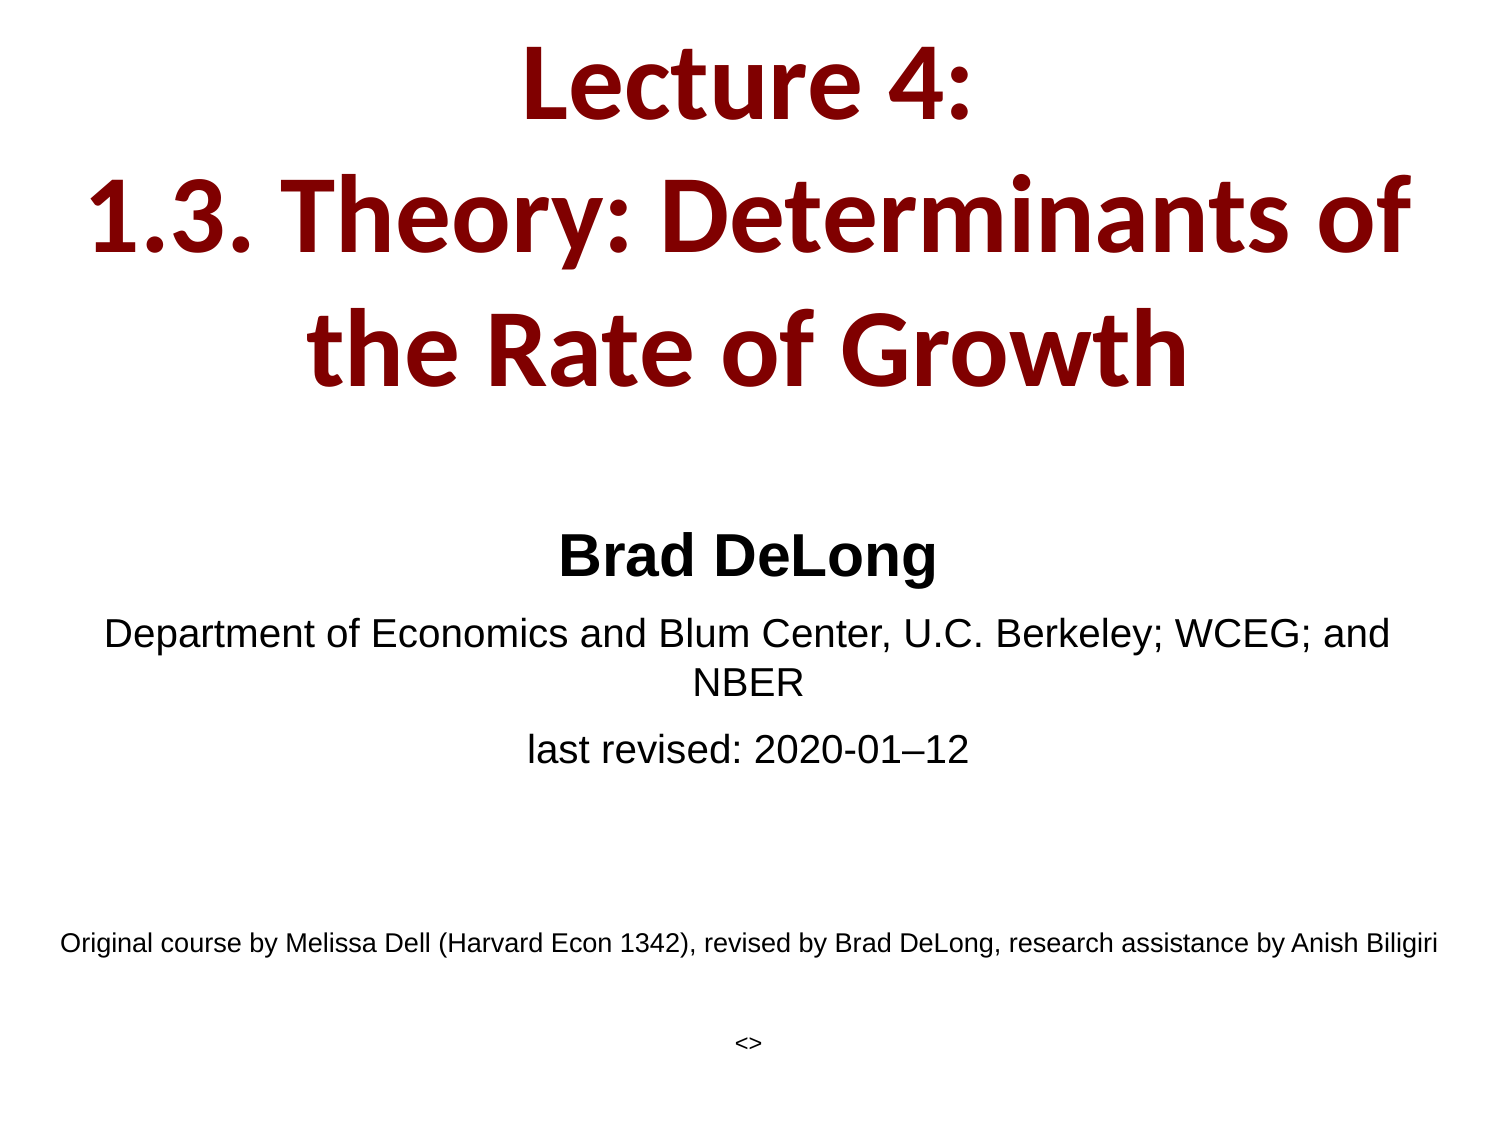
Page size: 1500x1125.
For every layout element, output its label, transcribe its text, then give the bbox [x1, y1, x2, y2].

title Lecture 4: 1.3. Theory: Determinants of the Rate of Growth [44, 0, 1453, 416]
list Brad DeLong Department of Economics and Blum Center, U.C. Berkeley; WCEG; and NBER last revised: 2020-01–12 Original course by Melissa Dell (Harvard Econ 1342), revised by Brad DeLong, research assistance by Anish Biligiri <> [44, 416, 1453, 1095]
